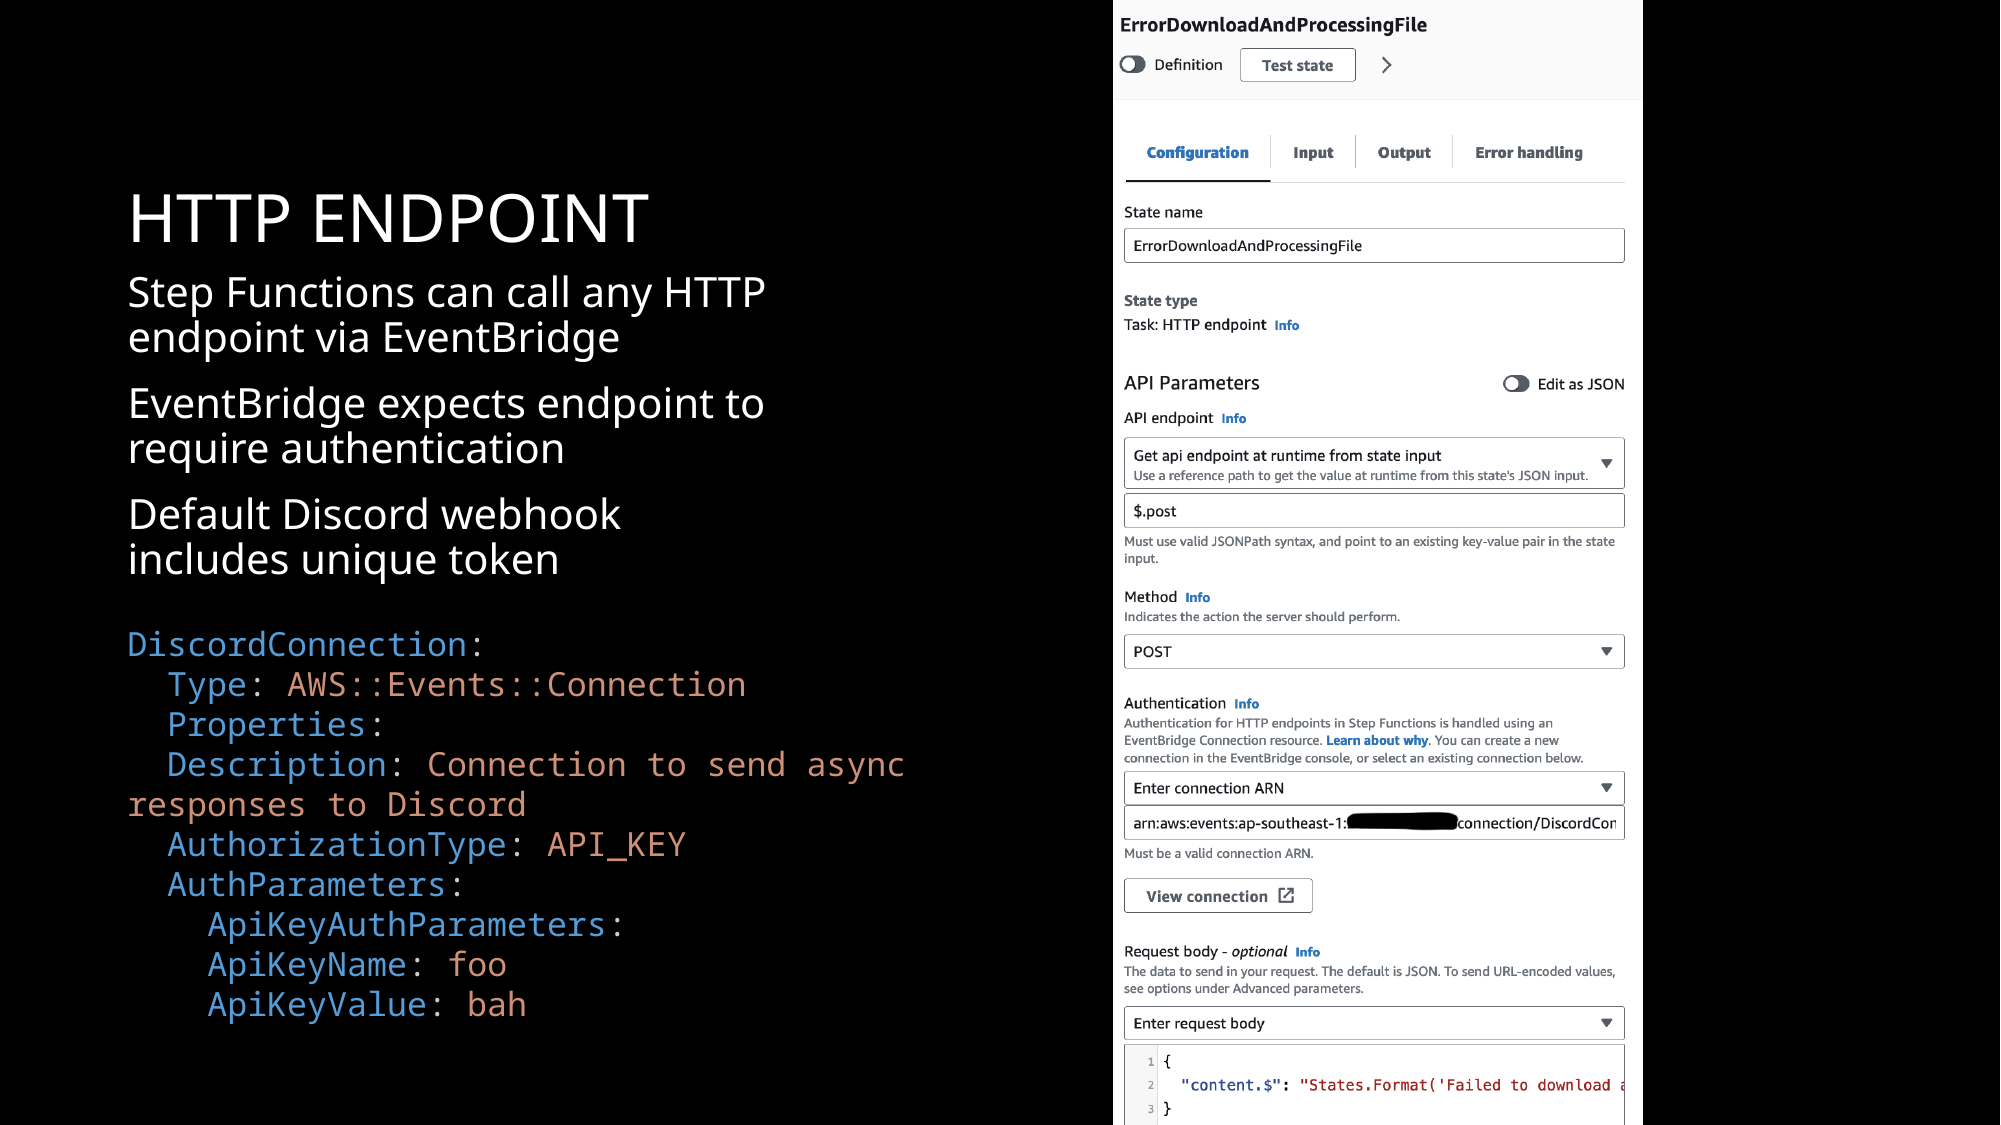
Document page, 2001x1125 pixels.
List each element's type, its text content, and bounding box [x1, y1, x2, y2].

picture [1113, 0, 1644, 1125]
text_box DiscordConnection: Type: AWS::Events::Connection Properties: Description: Connection to send async responses to Discord AuthorizationType: API_KEY AuthParameters: ApiKeyAuthParameters: ApiKeyName: foo ApiKeyValue: bah [112, 616, 1042, 1031]
title HTTP Endpoint [112, 1, 788, 264]
list Step Functions can call any HTTP endpoint via EventBridge EventBridge expects endpoint to require authentication Default Discord webhook includes unique token [112, 264, 788, 616]
